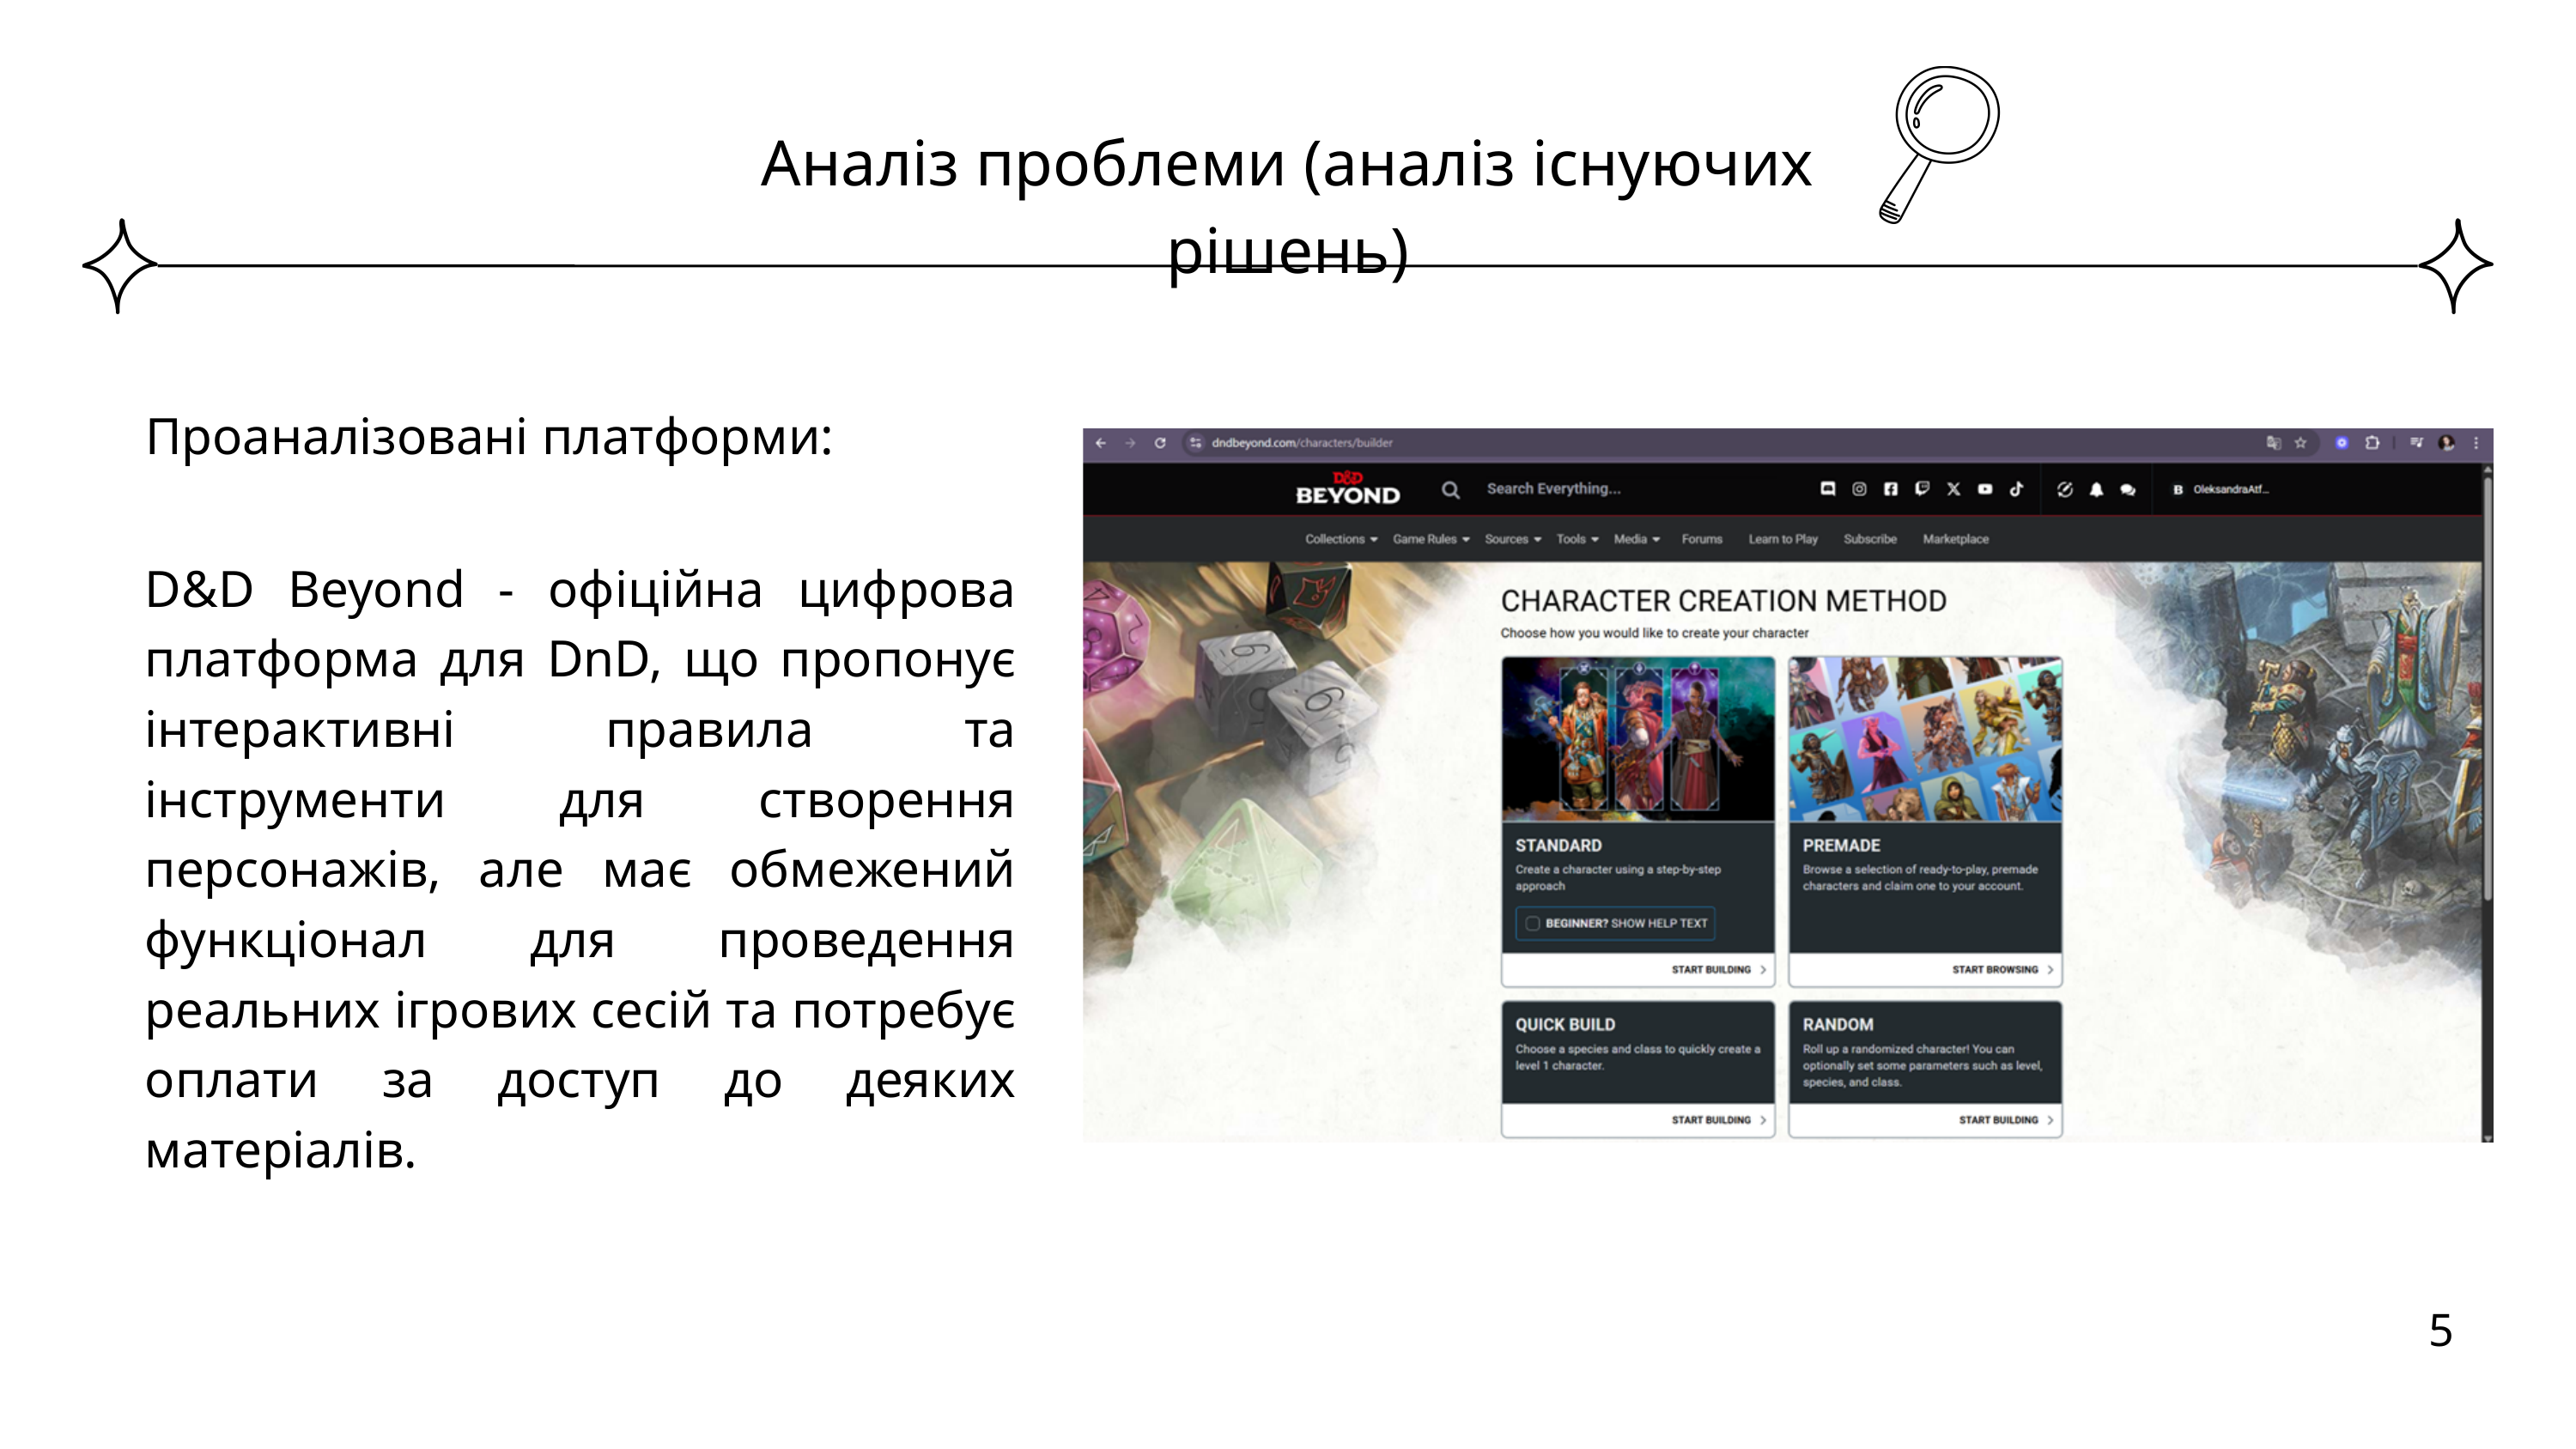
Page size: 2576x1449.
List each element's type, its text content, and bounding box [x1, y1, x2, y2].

text_box D&D Beyond - офіційна цифрова платформа для DnD, що пропонує інтерактивні правила та інструменти для створення персонажів, але має обмежений функціонал для проведення реальних ігрових сесій та потребує оплати за доступ до деяких матеріалів. [144, 546, 1017, 1178]
text_box Аналіз проблеми (аналіз існуючих рішень) [676, 110, 1900, 286]
text_box Проаналізовані платформи: [145, 394, 2419, 465]
text_box [82, 218, 158, 314]
text_box [1083, 428, 2494, 1143]
text_box 5 [2428, 1293, 2455, 1356]
text_box [1879, 66, 2002, 224]
text_box [2418, 218, 2494, 314]
